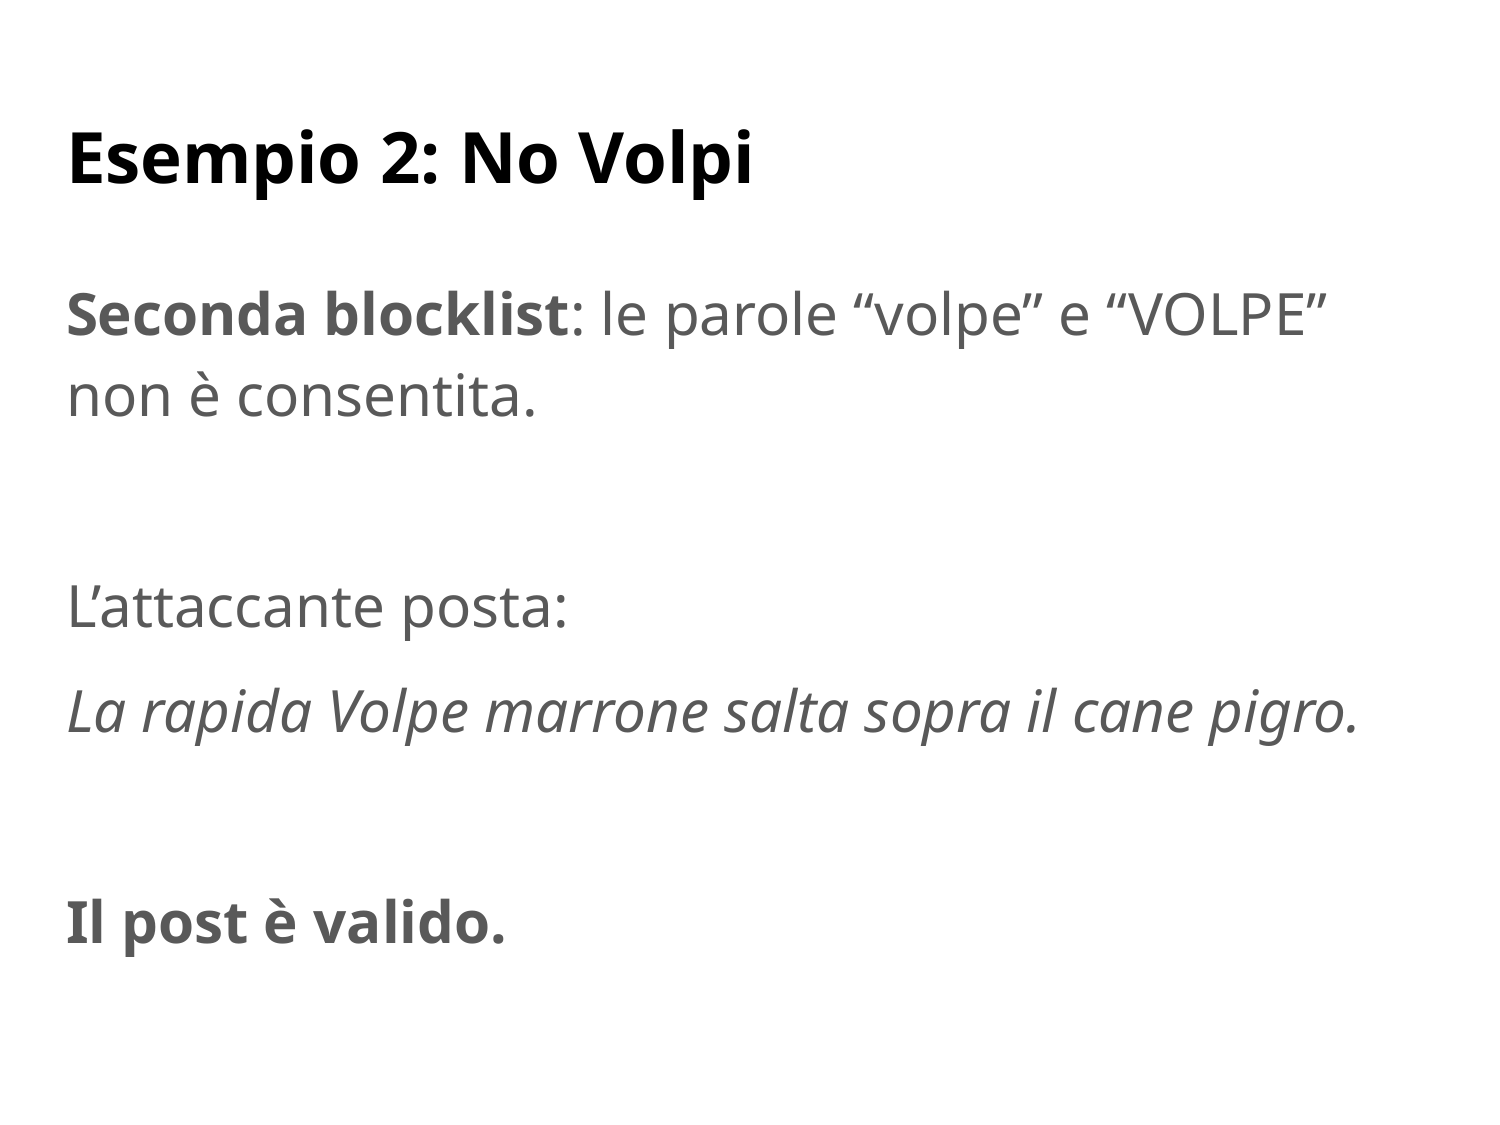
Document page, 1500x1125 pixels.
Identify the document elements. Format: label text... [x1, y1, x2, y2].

title Esempio 2: No Volpi [51, 97, 1449, 223]
list Seconda blocklist: le parole “volpe” e “VOLPE” non è consentita. L’attaccante posta: La rapida Volpe marrone salta sopra il cane pigro. Il post è valido. [51, 252, 1415, 1000]
